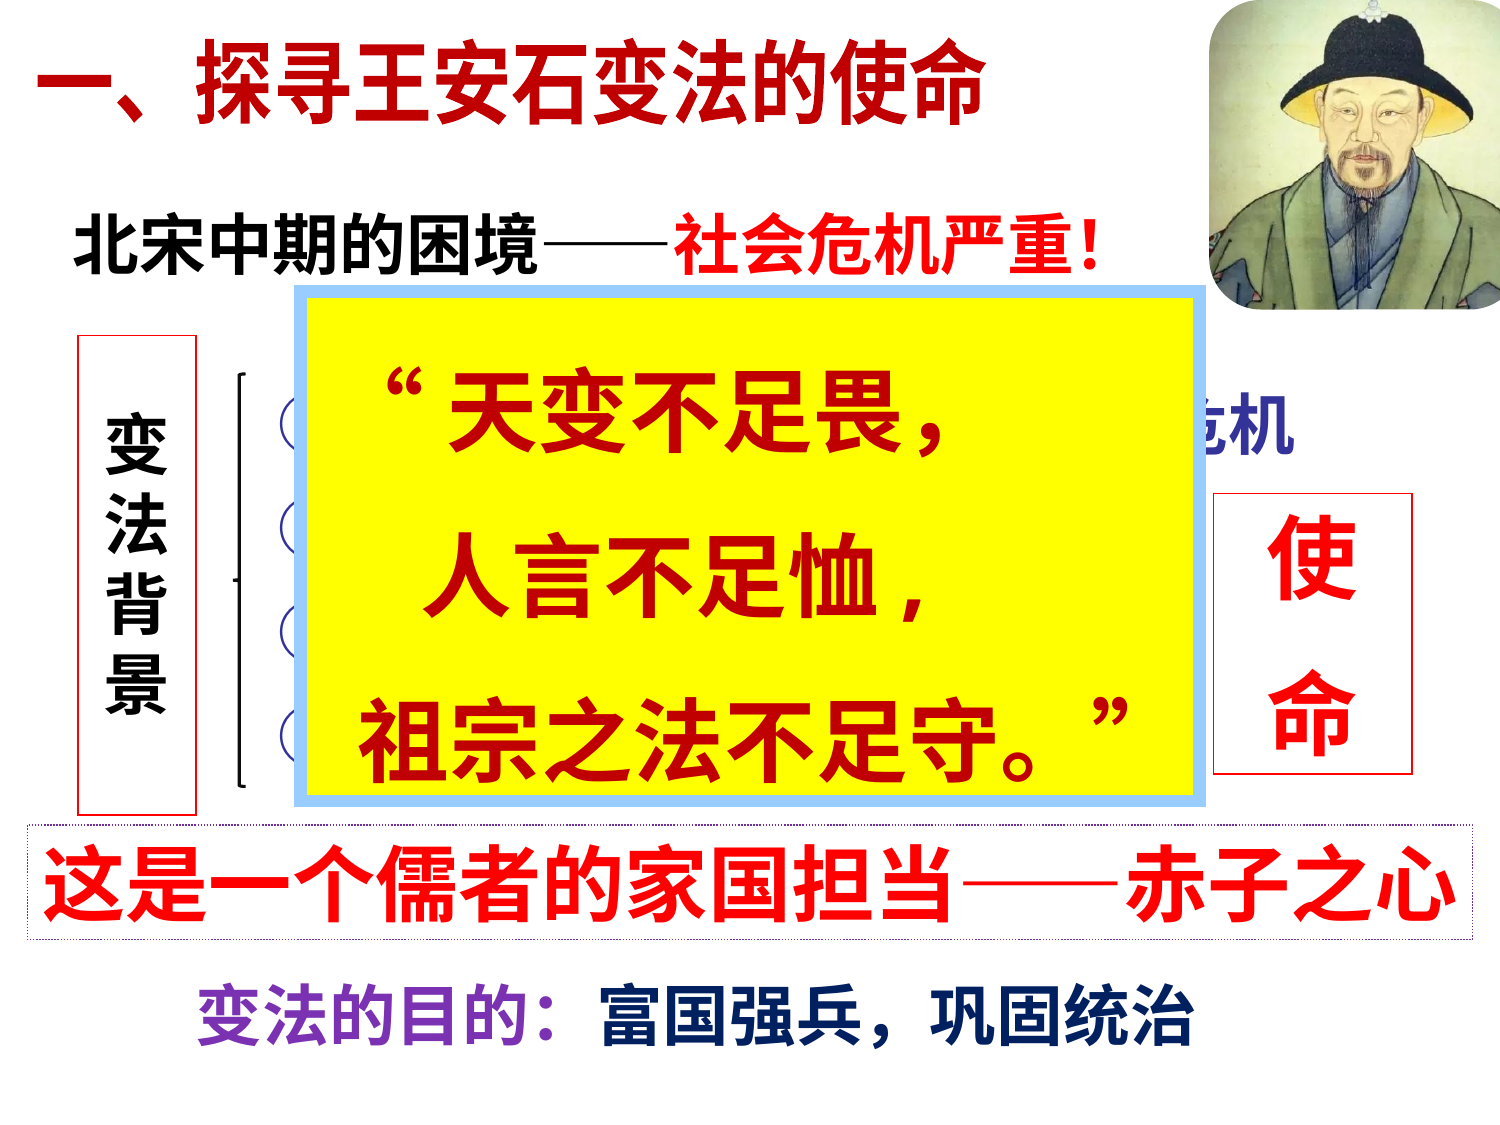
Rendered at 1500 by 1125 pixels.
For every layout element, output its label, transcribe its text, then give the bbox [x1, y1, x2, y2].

text_box “天变不足畏， 人言不足恤, 祖宗之法不足守。” [300, 291, 1200, 802]
picture [1209, 0, 1500, 310]
text_box ①土地兼并，矛盾尖锐，统治危机 ②“三冗二积”，财政危机 ③辽和西夏威胁，边患危机 ④庆历新政失败 [263, 351, 300, 782]
text_box ①土地兼并，矛盾尖锐，统治危机 ②“三冗二积”，财政危机 ③辽和西夏威胁，边患危机 ④庆历新政失败 [1200, 351, 1311, 782]
text_box 这是一个儒者的家国担当——赤子之心 [27, 825, 1473, 940]
text_box 变法背景 [78, 335, 196, 815]
text_box [233, 373, 246, 787]
text_box 北宋中期的困境——社会危机严重！ [57, 195, 1156, 291]
text_box 变法的目的：富国强兵，巩固统治 [180, 966, 1212, 1062]
text_box 使 命 [1213, 493, 1412, 775]
